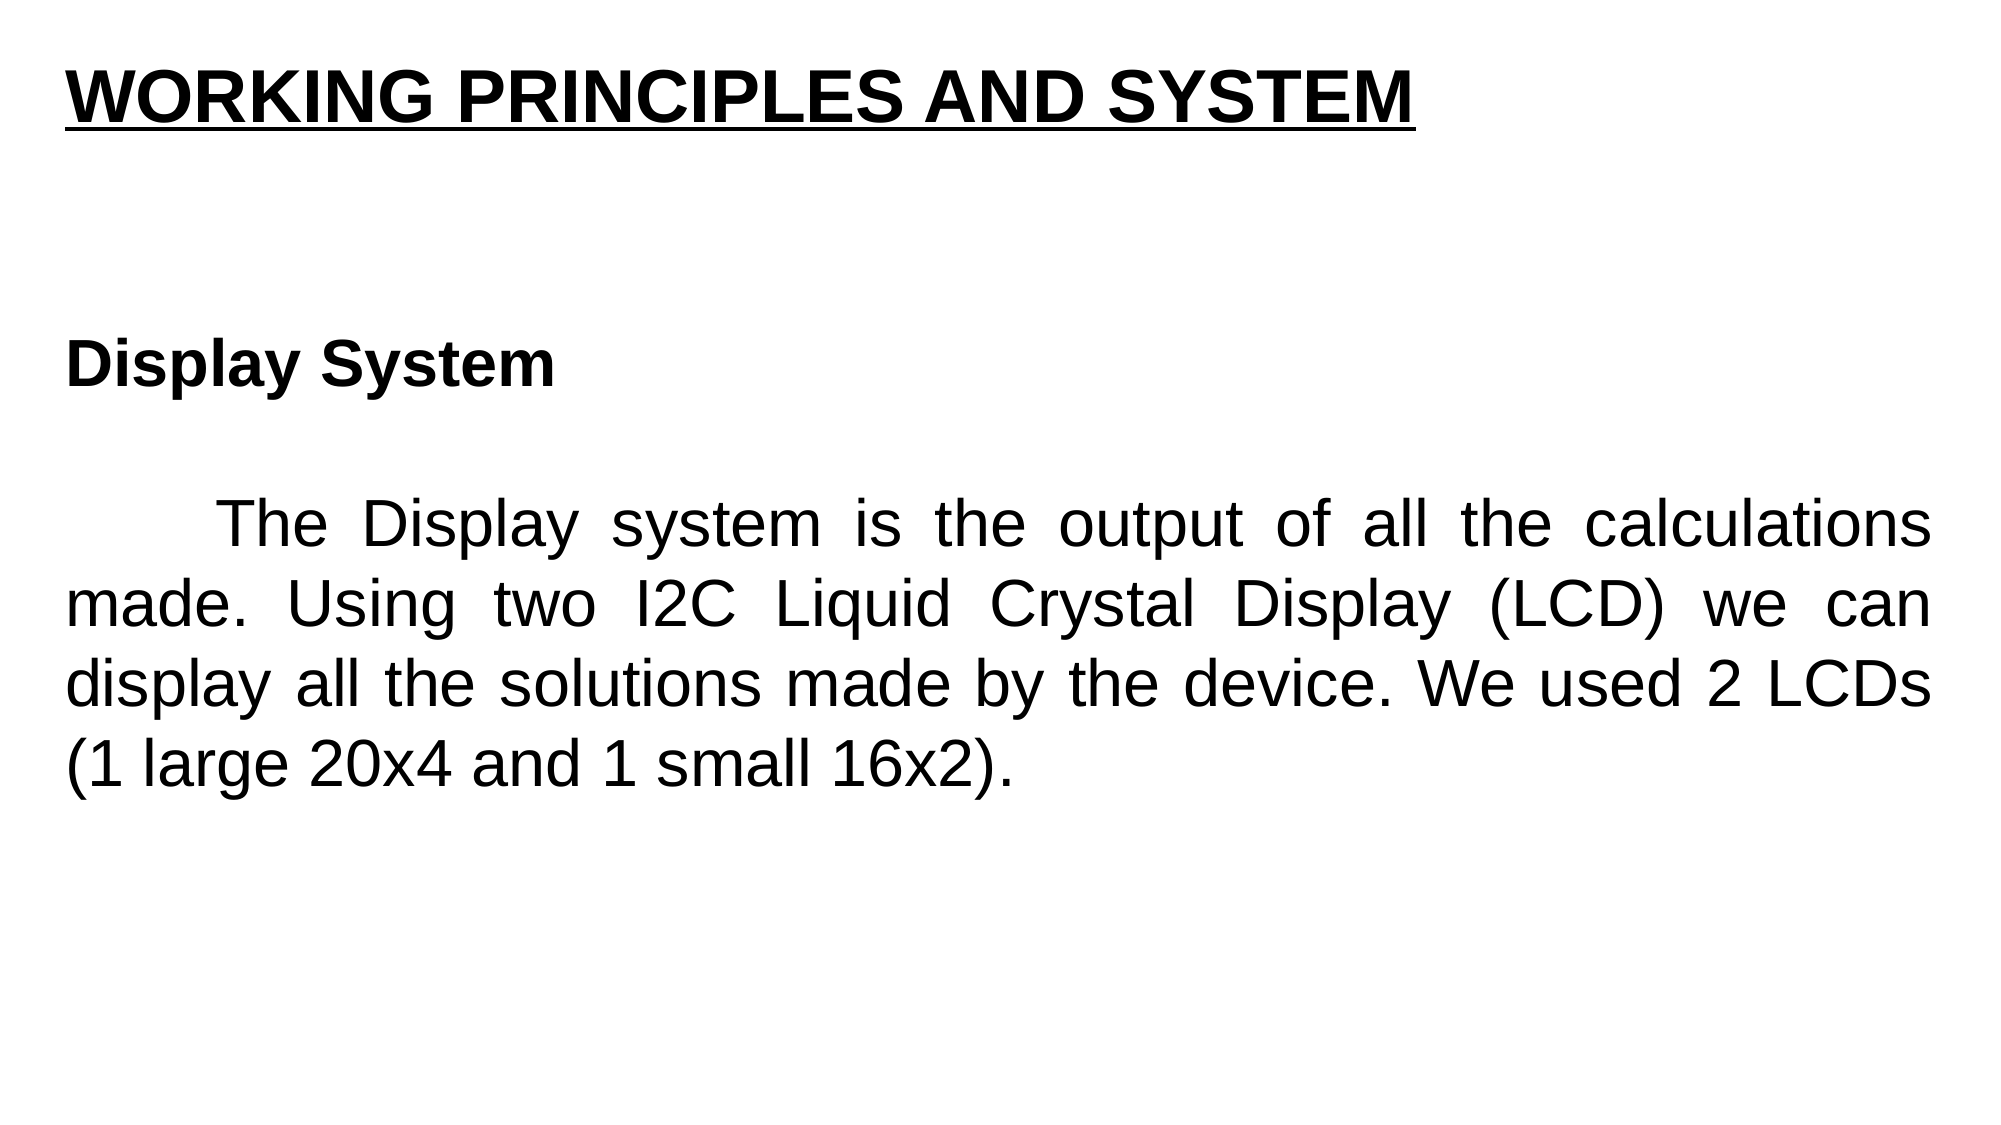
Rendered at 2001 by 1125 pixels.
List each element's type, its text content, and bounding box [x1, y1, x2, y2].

text_box WORKING PRINCIPLES AND SYSTEM [50, 40, 1546, 146]
text_box Display System The Display system is the output of all the calculations made. Using two I2C Liquid Crystal Display (LCD) we can display all the solutions made by the device. We used 2 LCDs (1 large 20x4 and 1 small 16x2). [50, 312, 1950, 807]
